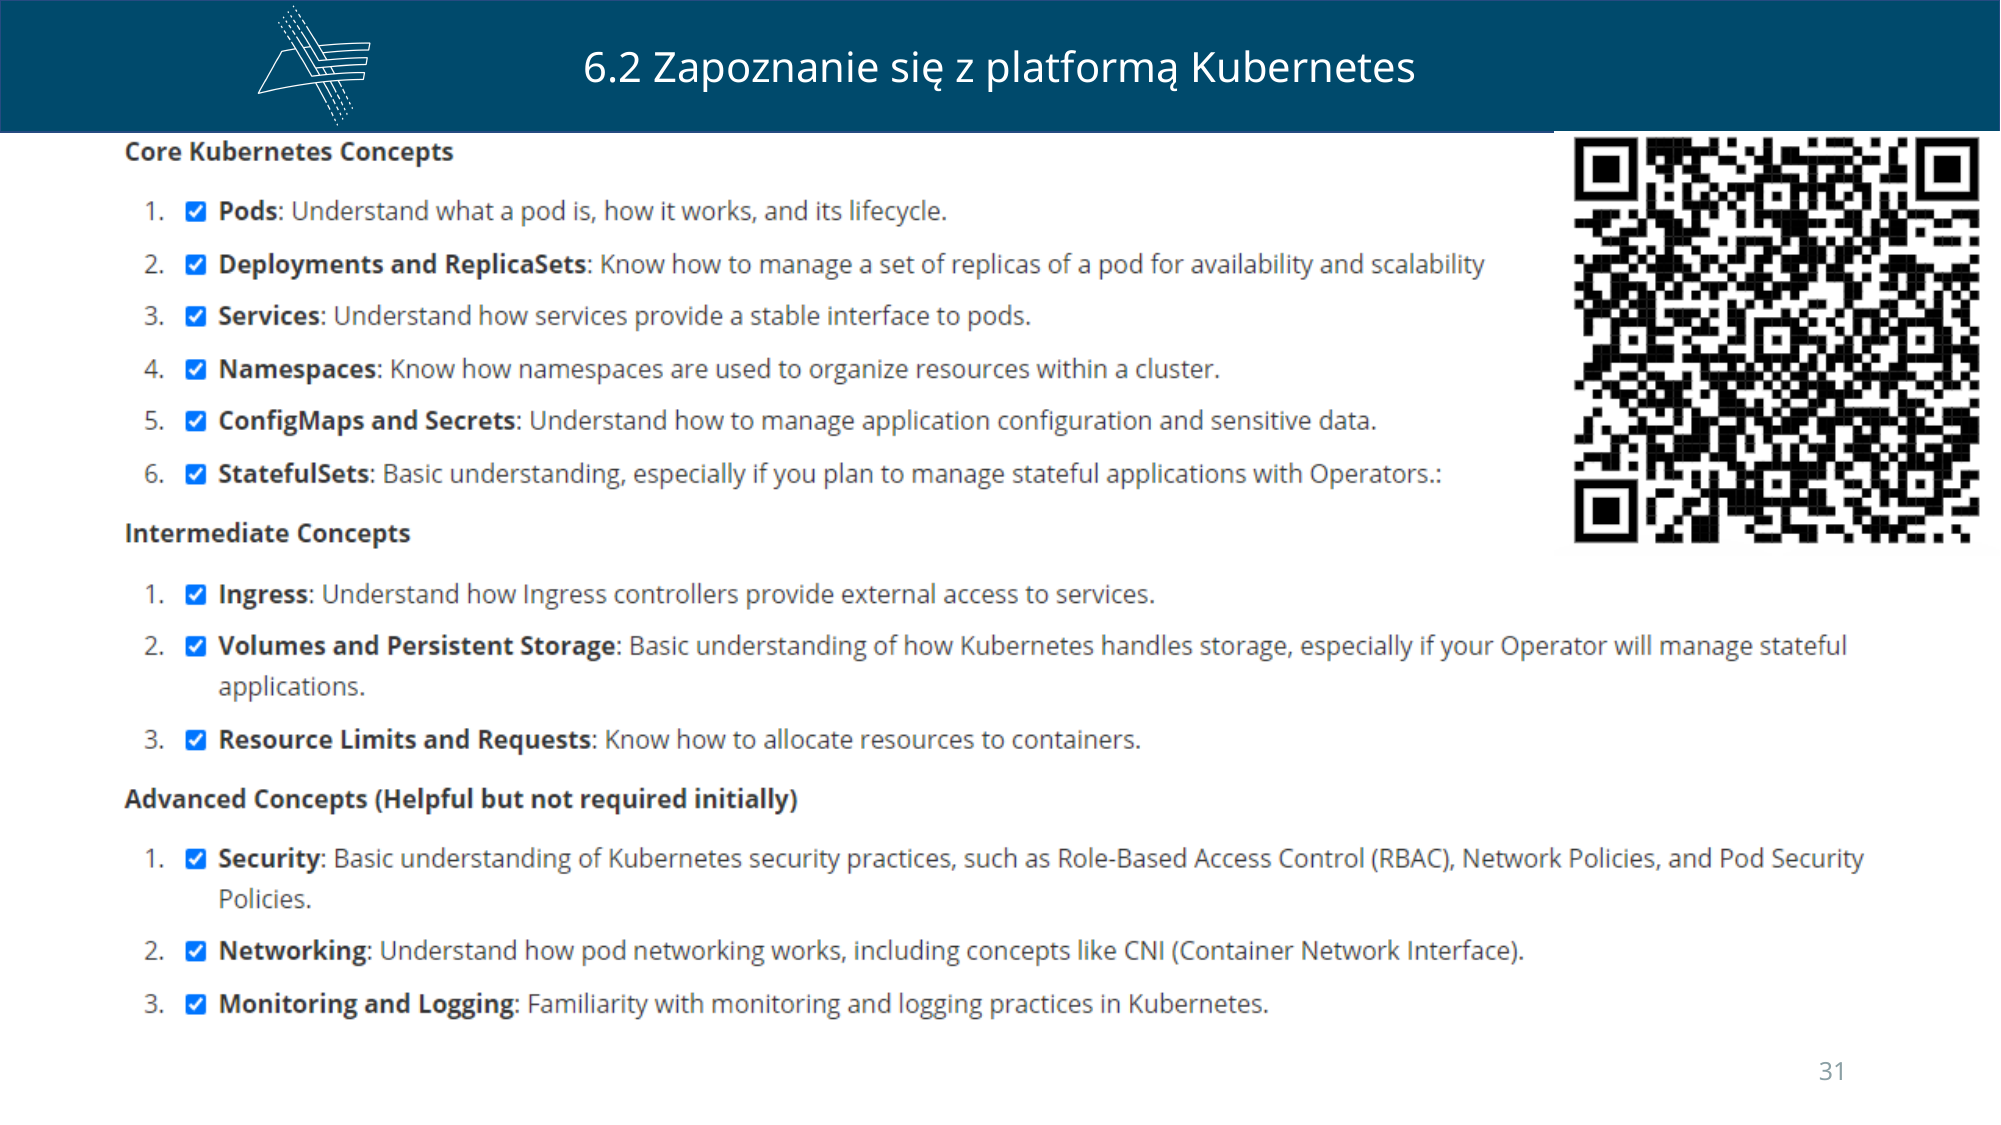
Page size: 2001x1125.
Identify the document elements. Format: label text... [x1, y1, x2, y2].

text_box 6.2 Zapoznanie się z platformą Kubernetes [0, 0, 2000, 133]
picture [114, 132, 2000, 1032]
slide_number 31 [1412, 1042, 1863, 1103]
